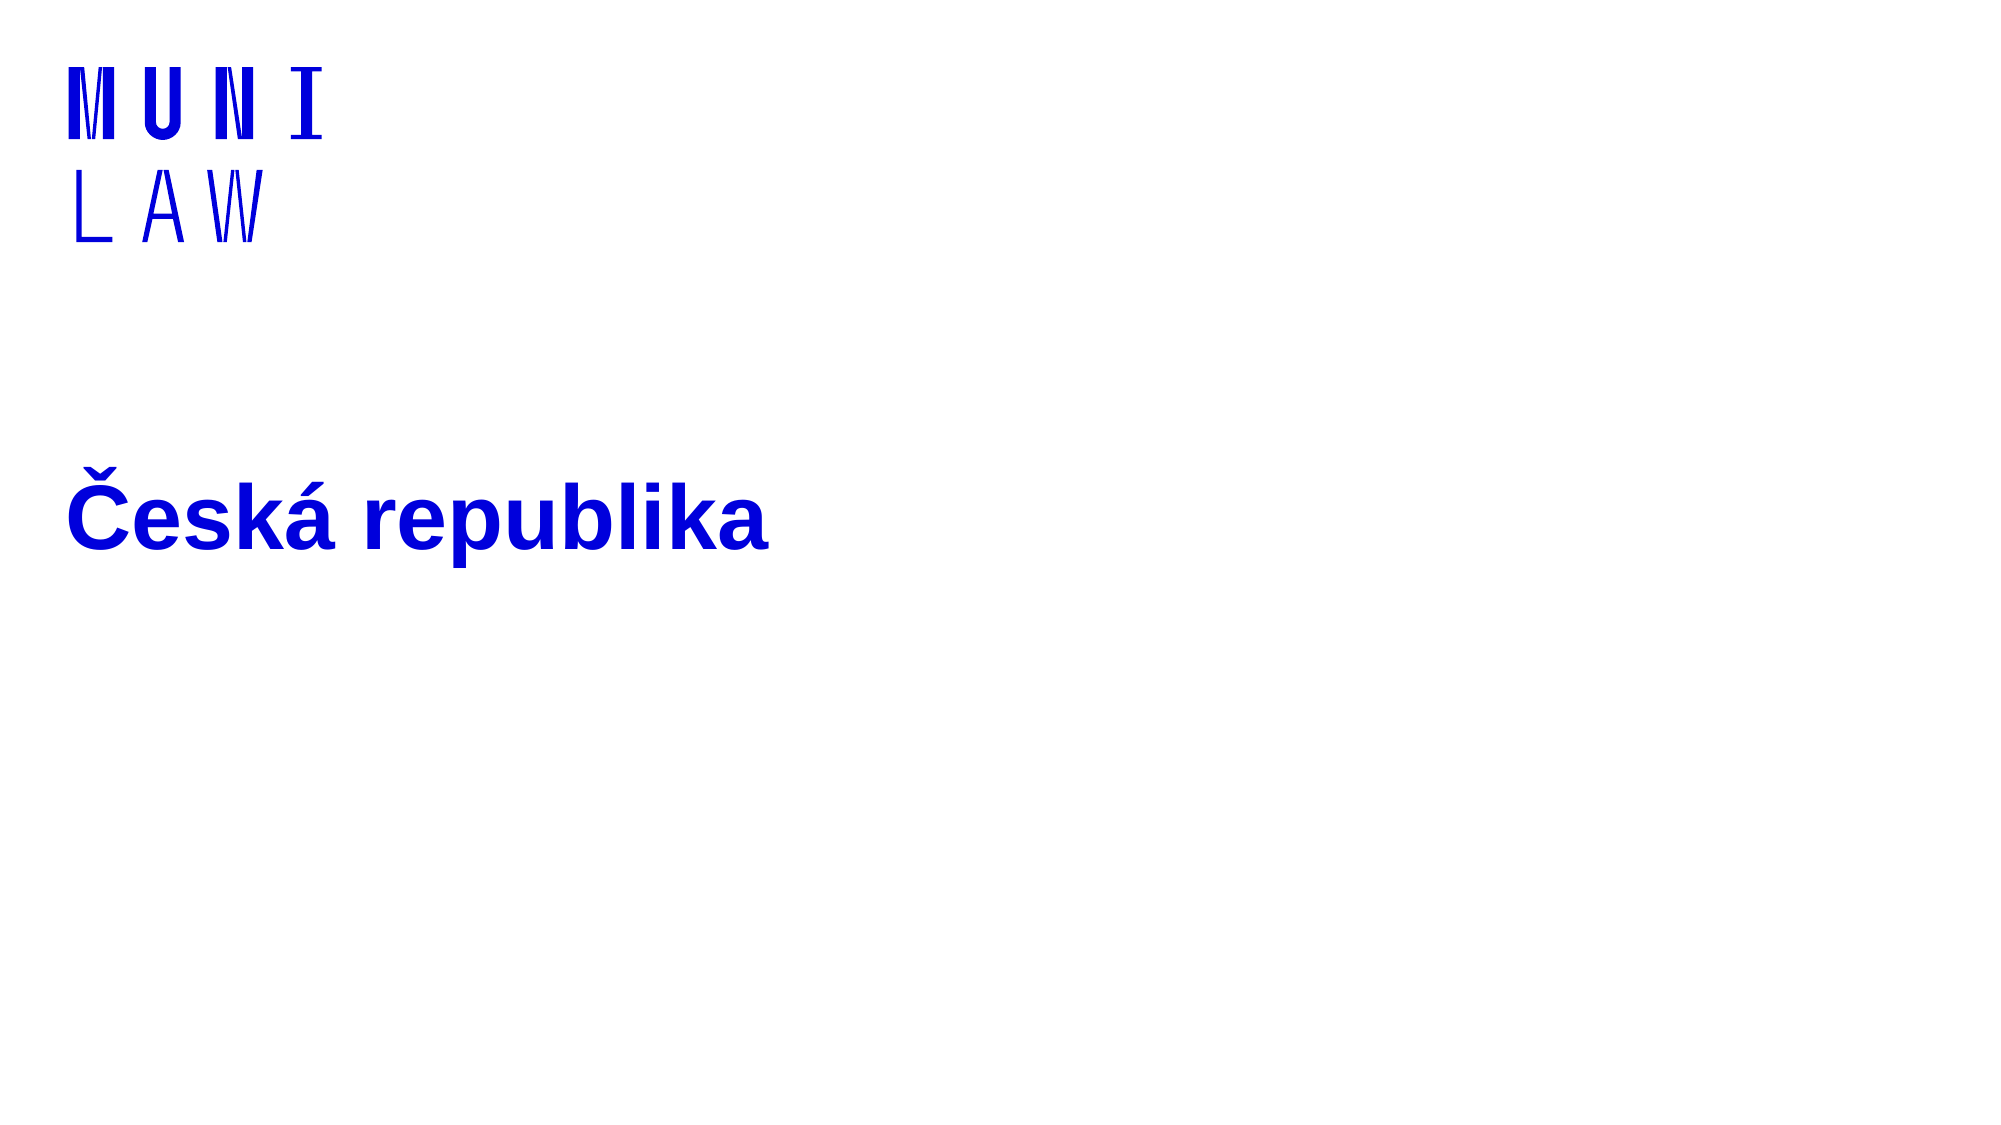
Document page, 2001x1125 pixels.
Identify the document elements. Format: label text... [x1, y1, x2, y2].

title Česká republika [65, 475, 1930, 668]
